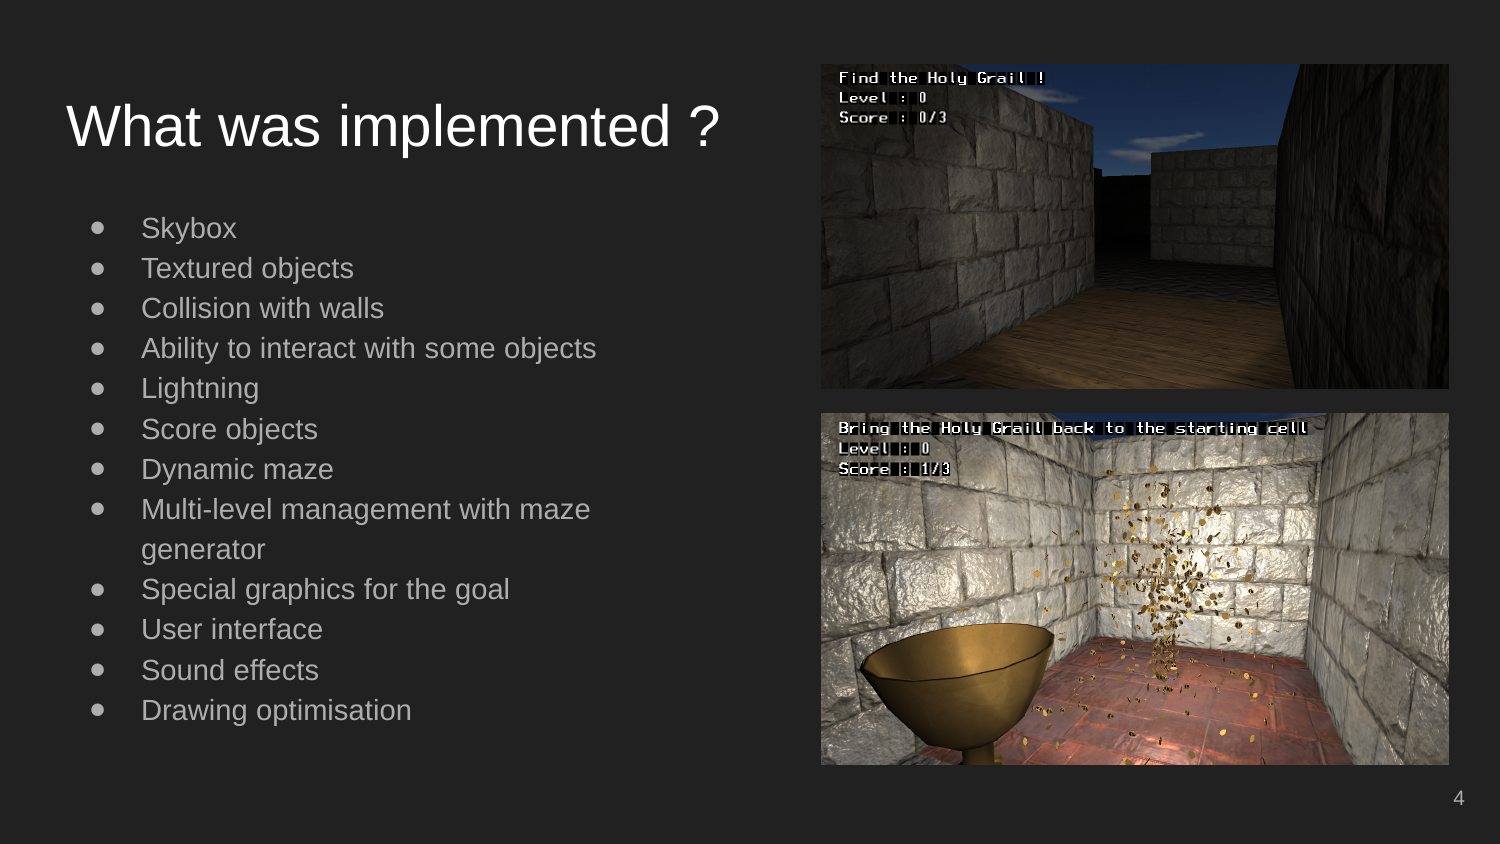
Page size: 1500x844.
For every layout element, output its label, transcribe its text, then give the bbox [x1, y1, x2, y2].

picture [821, 64, 1450, 390]
slide_number ‹#› [1389, 764, 1480, 830]
list Skybox Textured objects Collision with walls Ability to interact with some objects Lightning Score objects Dynamic maze Multi-level management with maze generator Special graphics for the goal User interface Sound effects Drawing optimisation [51, 189, 708, 750]
picture [821, 412, 1450, 766]
title What was implemented ? [51, 72, 816, 167]
